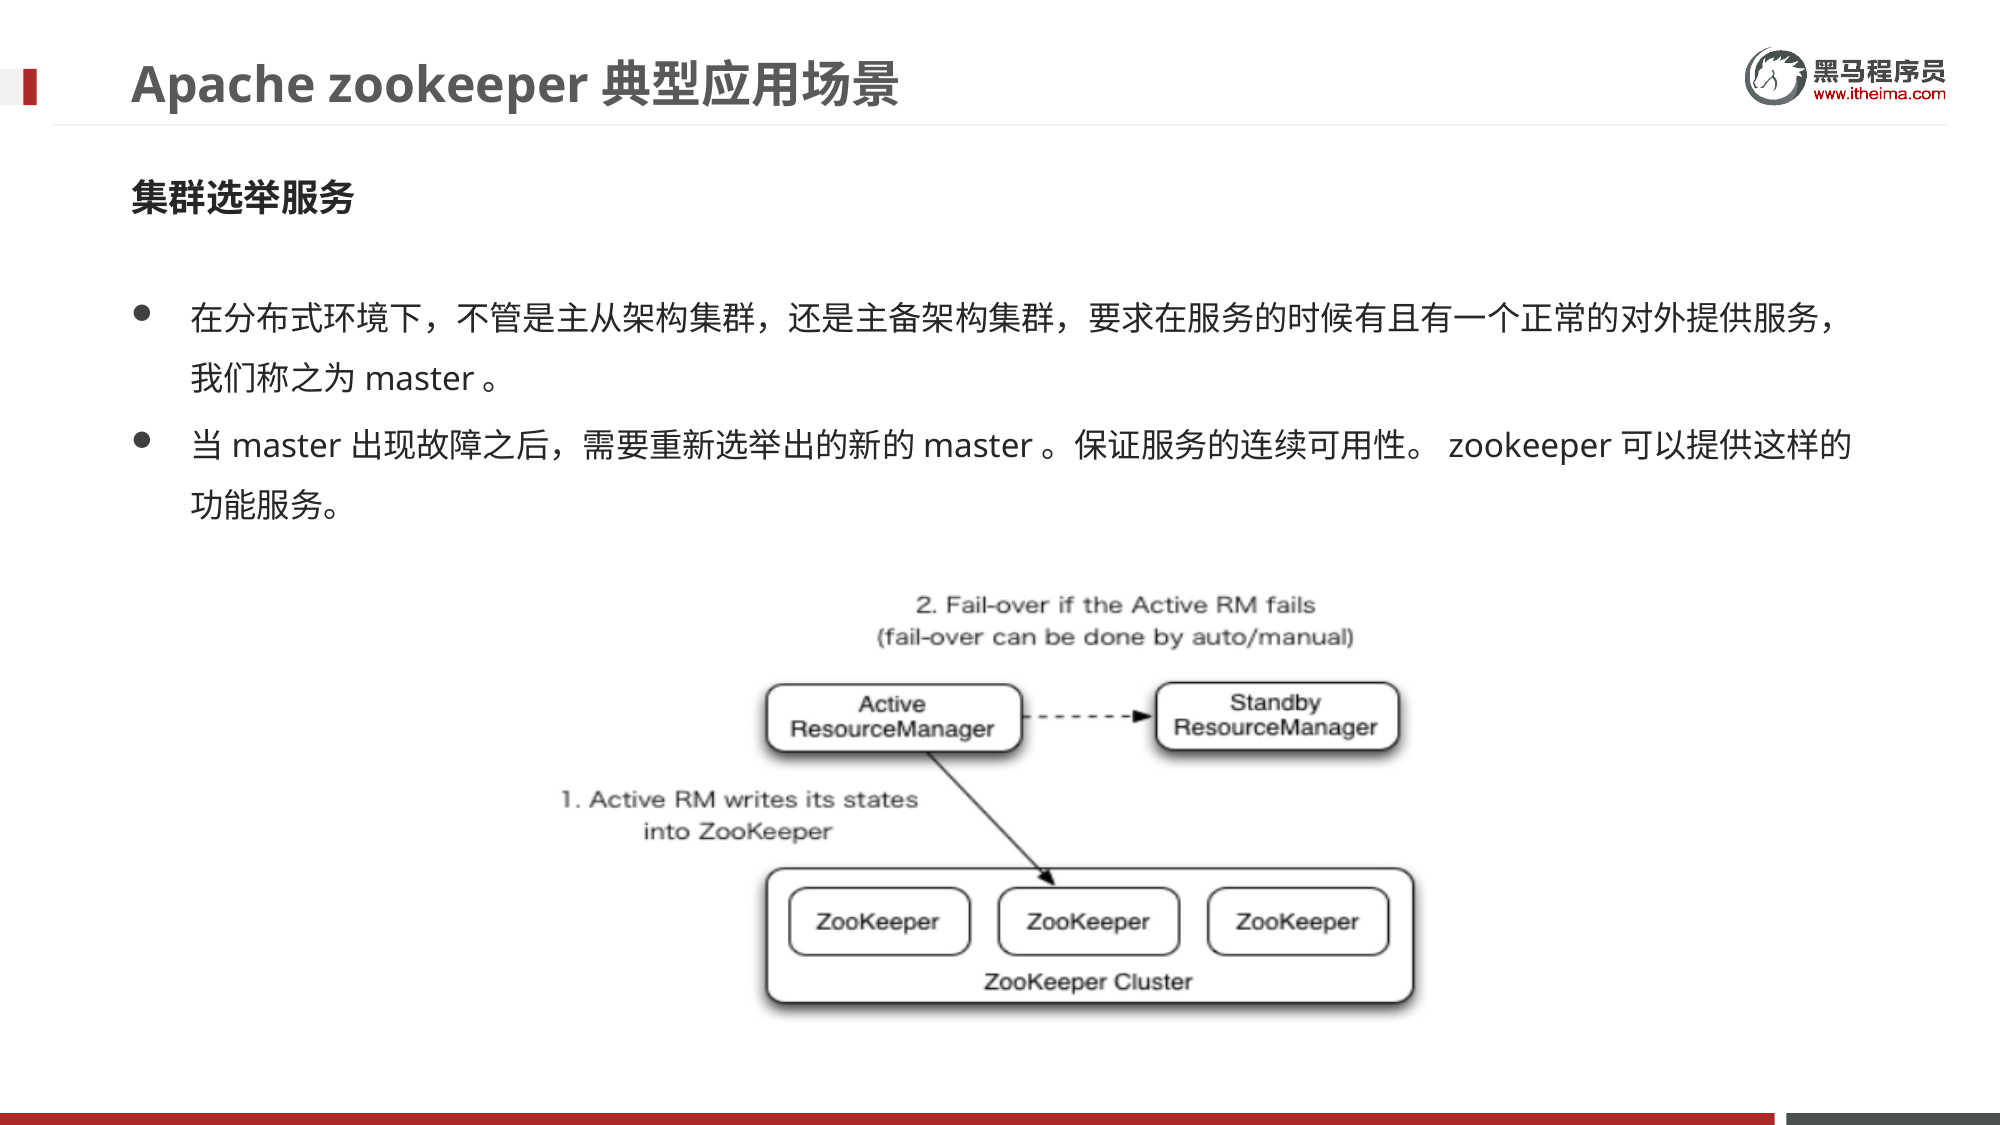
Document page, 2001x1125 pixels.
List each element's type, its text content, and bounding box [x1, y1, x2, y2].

list 在分布式环境下，不管是主从架构集群，还是主备架构集群，要求在服务的时候有且有一个正常的对外提供服务，我们称之为master。 当master出现故障之后，需要重新选举出的新的master。保证服务的连续可用性。zookeeper可以提供这样的功能服务。 [116, 270, 1880, 963]
picture [1744, 46, 1946, 106]
picture [532, 566, 1465, 1030]
title Apache zookeeper典型应用场景 [116, 40, 1556, 125]
list 集群选举服务 [116, 154, 1880, 239]
